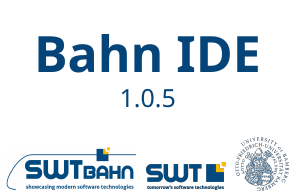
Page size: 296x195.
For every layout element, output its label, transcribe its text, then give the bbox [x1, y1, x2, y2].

picture [235, 137, 289, 191]
picture [146, 162, 226, 190]
picture [6, 147, 137, 190]
text_box Bahn IDE 1.0.5 [19, 15, 276, 120]
